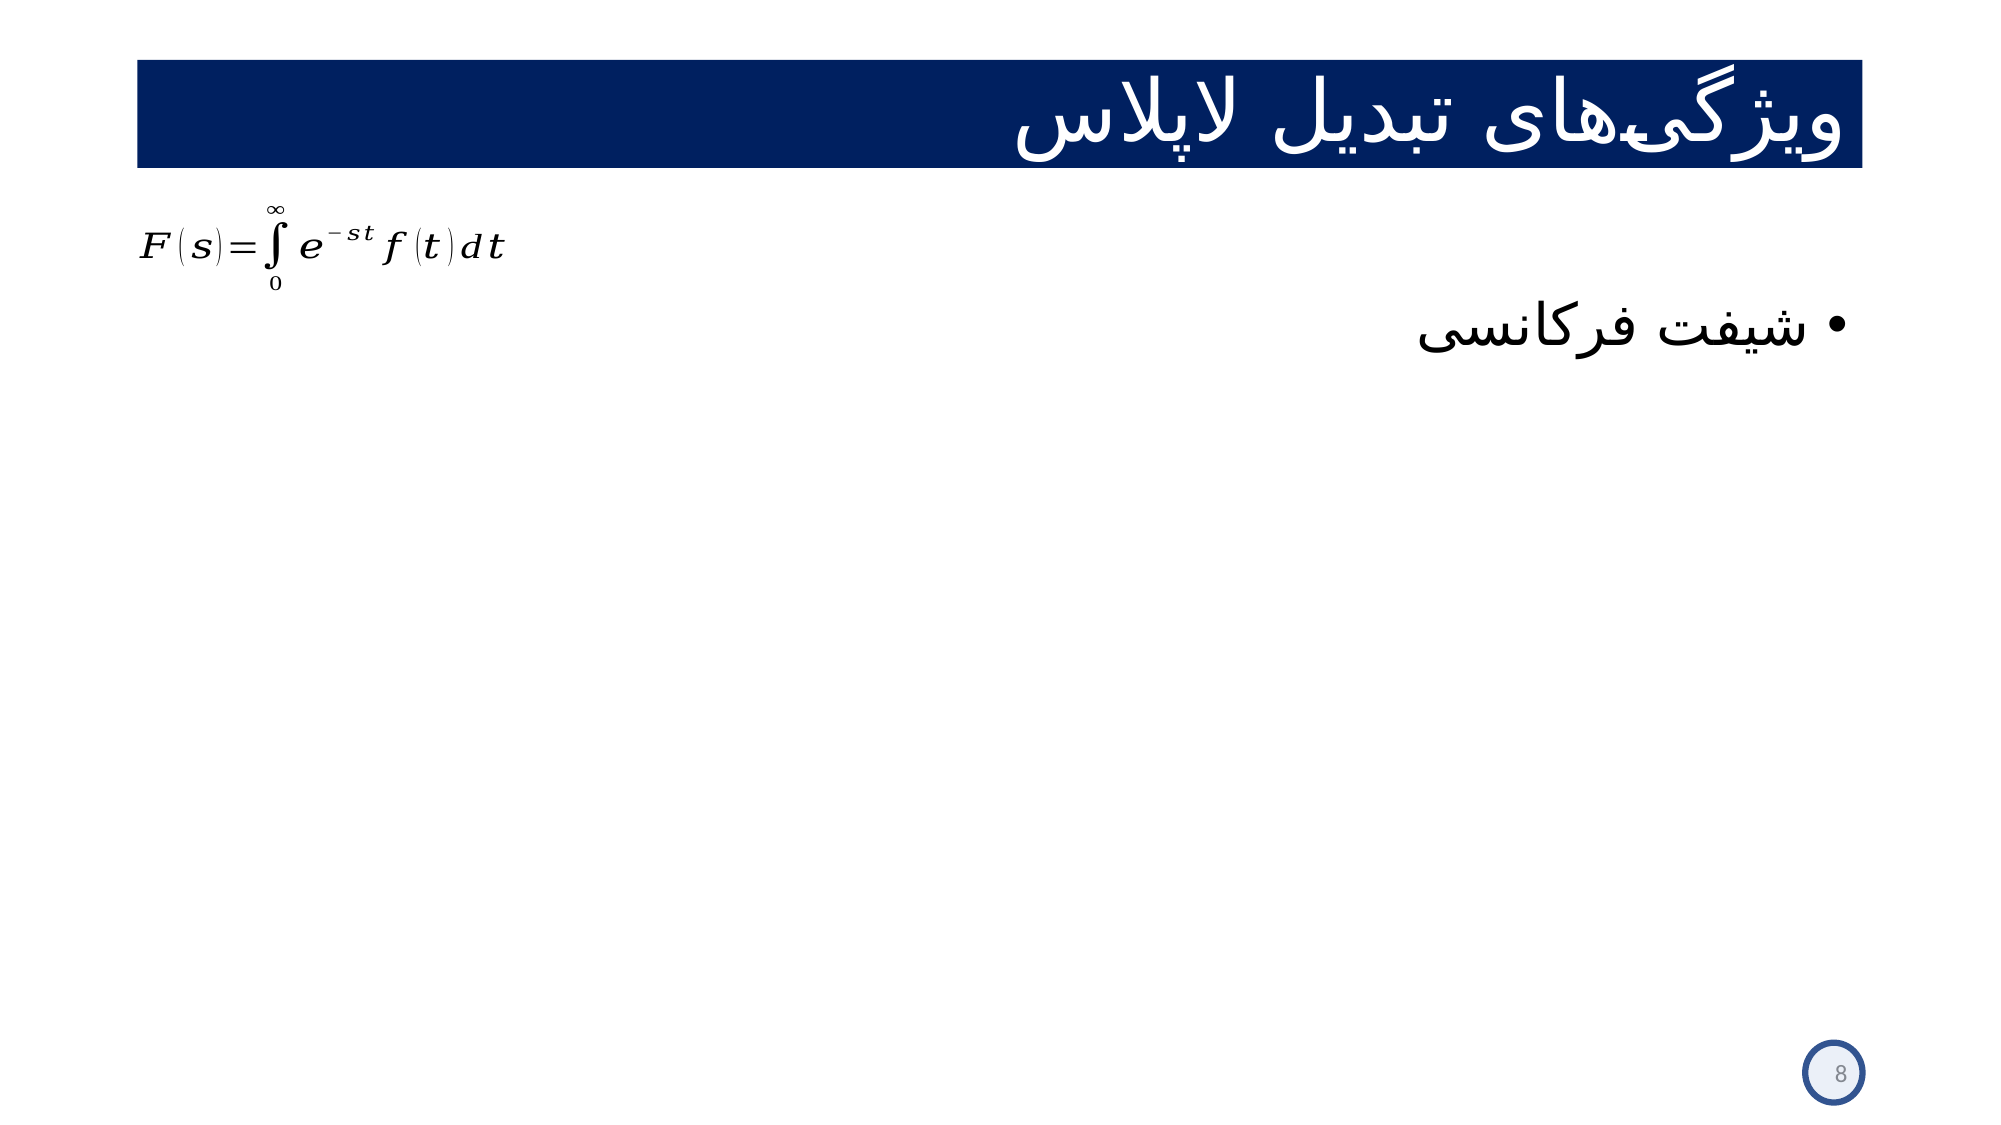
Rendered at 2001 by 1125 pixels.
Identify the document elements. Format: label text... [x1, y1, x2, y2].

list شیفت فرکانسی [137, 197, 1863, 1043]
slide_number 8 [1412, 1043, 1863, 1103]
title ویژگی‌های تبدیل لاپلاس [137, 59, 1863, 168]
